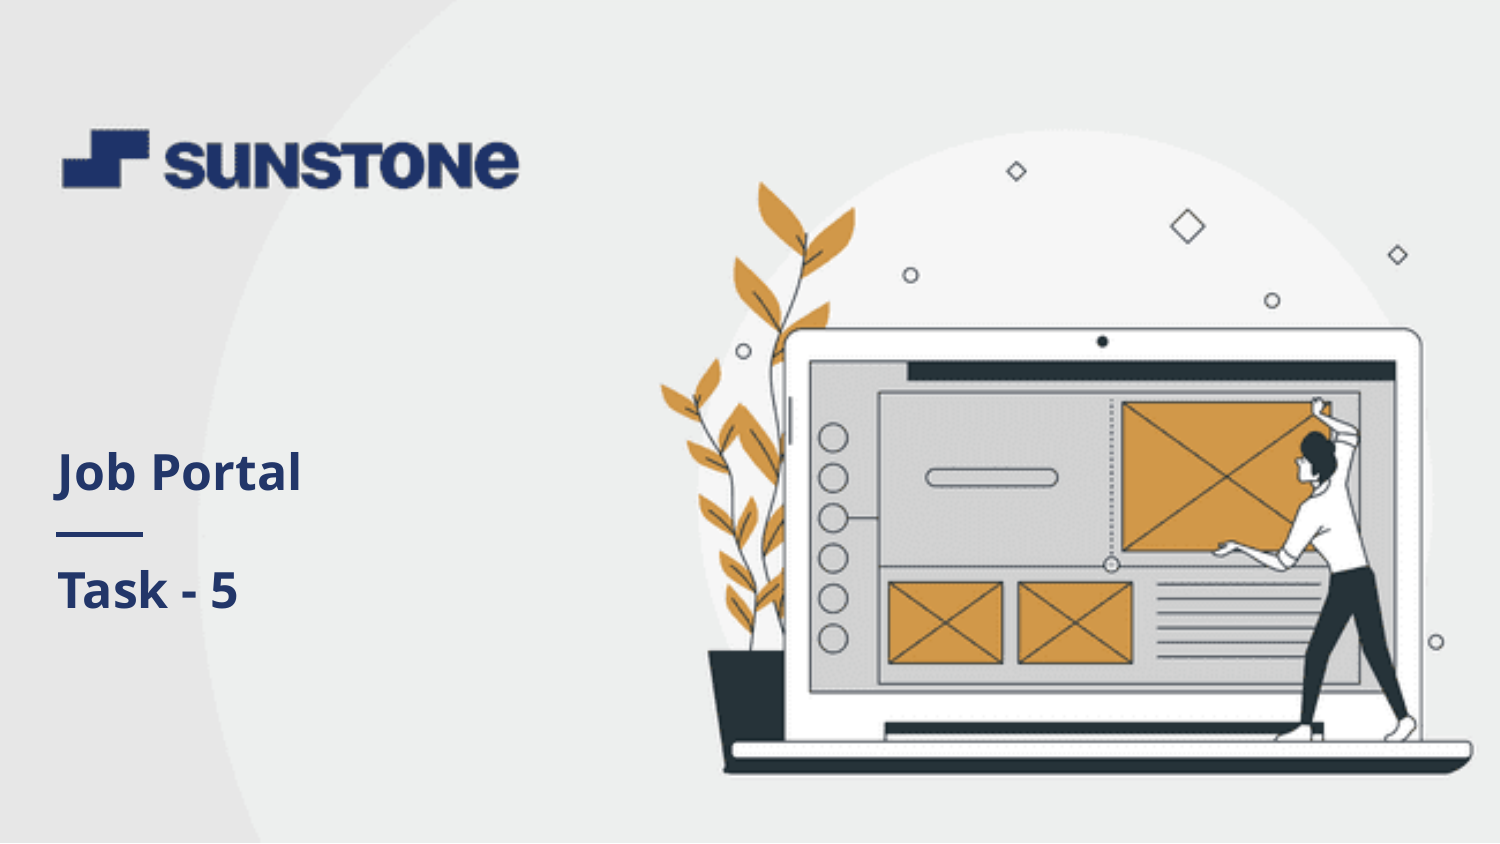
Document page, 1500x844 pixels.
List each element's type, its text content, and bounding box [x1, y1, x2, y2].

list Task - 5 [42, 551, 649, 624]
list Job Portal [42, 433, 649, 506]
picture [0, 0, 1500, 843]
